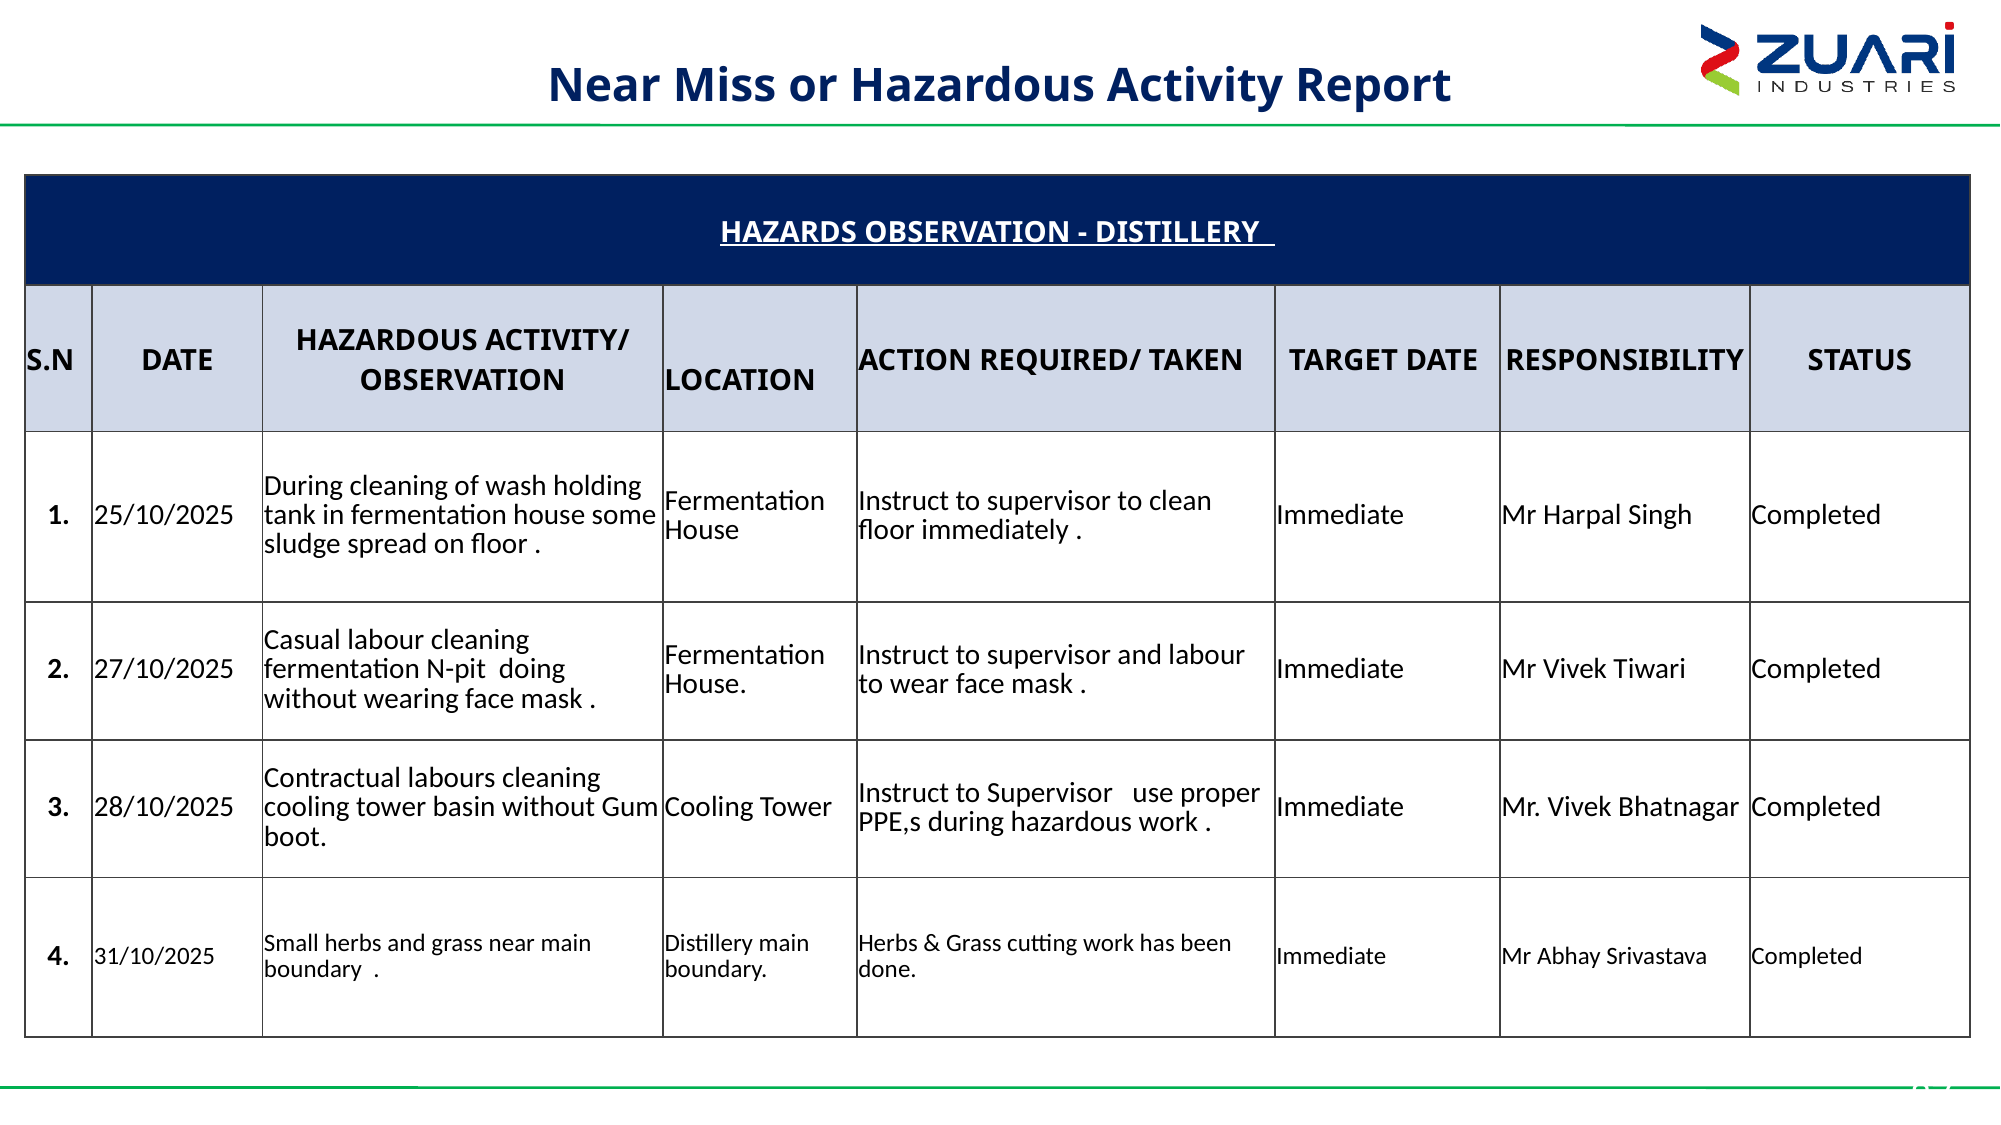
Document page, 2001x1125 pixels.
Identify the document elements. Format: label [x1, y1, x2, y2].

table_cell [1276, 603, 1499, 739]
table_cell [263, 286, 662, 431]
table_cell [1751, 603, 1969, 739]
table_cell [93, 878, 262, 1036]
table_cell [1751, 741, 1969, 877]
table_cell [26, 878, 91, 1036]
table_cell [664, 286, 856, 431]
table_cell [263, 878, 662, 1036]
table_cell [858, 286, 1274, 431]
text_box [356, 44, 1644, 123]
table_cell [1751, 432, 1969, 601]
table_cell [664, 603, 856, 739]
table_cell [1751, 878, 1969, 1036]
table_cell [93, 432, 262, 601]
picture [1700, 20, 1956, 98]
table_cell [858, 878, 1274, 1036]
table_cell [858, 603, 1274, 739]
table_cell [1501, 432, 1749, 601]
table_cell [93, 286, 262, 431]
table_header [26, 176, 1969, 284]
slide_number [1895, 1065, 1996, 1125]
table_cell [1501, 603, 1749, 739]
table_cell [664, 878, 856, 1036]
table_cell [1751, 286, 1969, 431]
table_cell [26, 603, 91, 739]
table_cell [858, 741, 1274, 877]
table_cell [93, 741, 262, 877]
table_cell [664, 741, 856, 877]
table_cell [26, 432, 91, 601]
table_cell [1501, 741, 1749, 877]
table_cell [1276, 432, 1499, 601]
table_cell [26, 741, 91, 877]
table_cell [1276, 741, 1499, 877]
table_cell [1501, 286, 1749, 431]
table_cell [263, 432, 662, 601]
table_cell [664, 432, 856, 601]
table_cell [263, 603, 662, 739]
table_cell [1276, 286, 1499, 431]
table_cell [93, 603, 262, 739]
table_cell [1501, 878, 1749, 1036]
table_cell [858, 432, 1274, 601]
table_cell [263, 741, 662, 877]
table_cell [1276, 878, 1499, 1036]
table_cell [26, 286, 91, 431]
